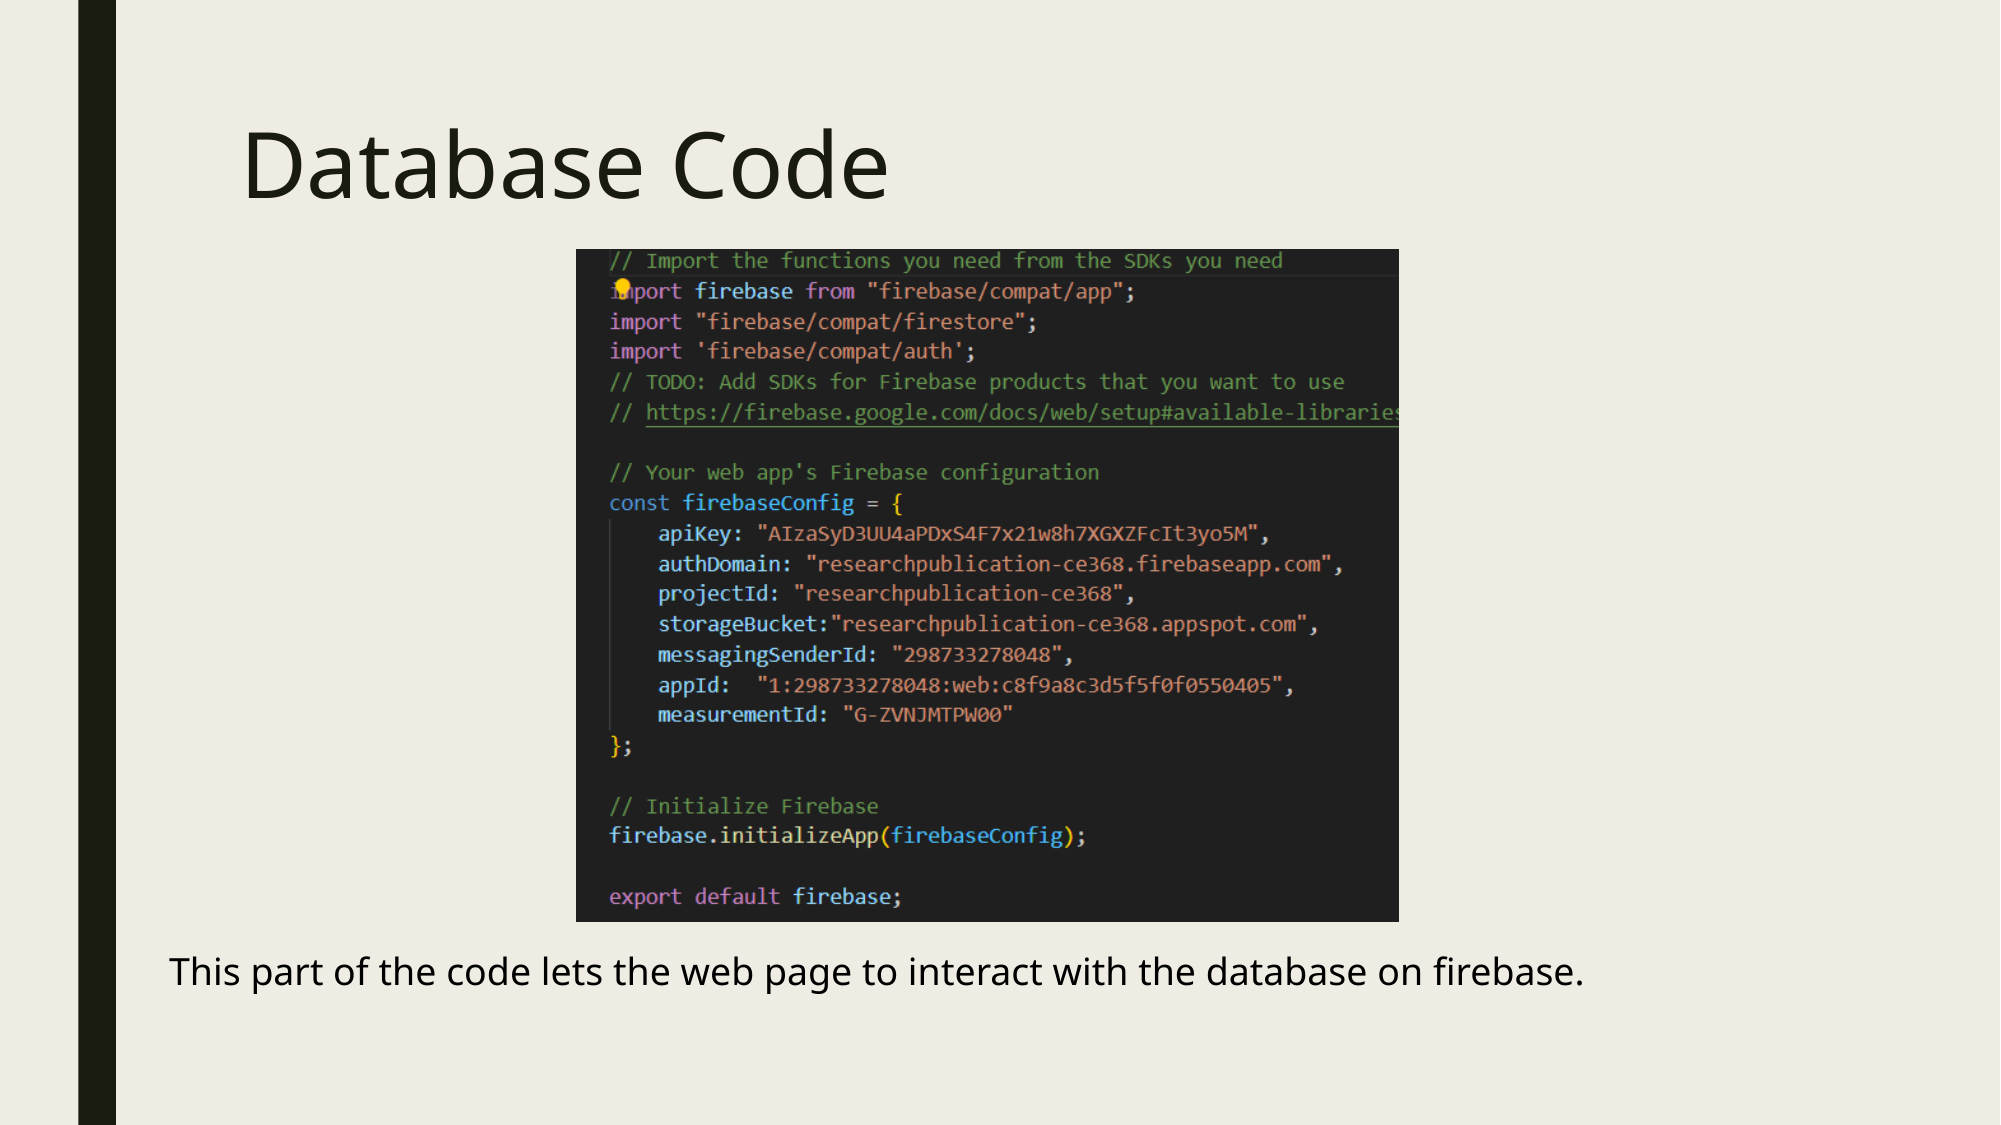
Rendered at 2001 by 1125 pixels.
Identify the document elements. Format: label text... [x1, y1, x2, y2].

text_box This part of the code lets the web page to interact with the database on firebase. [154, 940, 1601, 1001]
title Database Code [225, 112, 1800, 230]
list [576, 249, 1399, 922]
